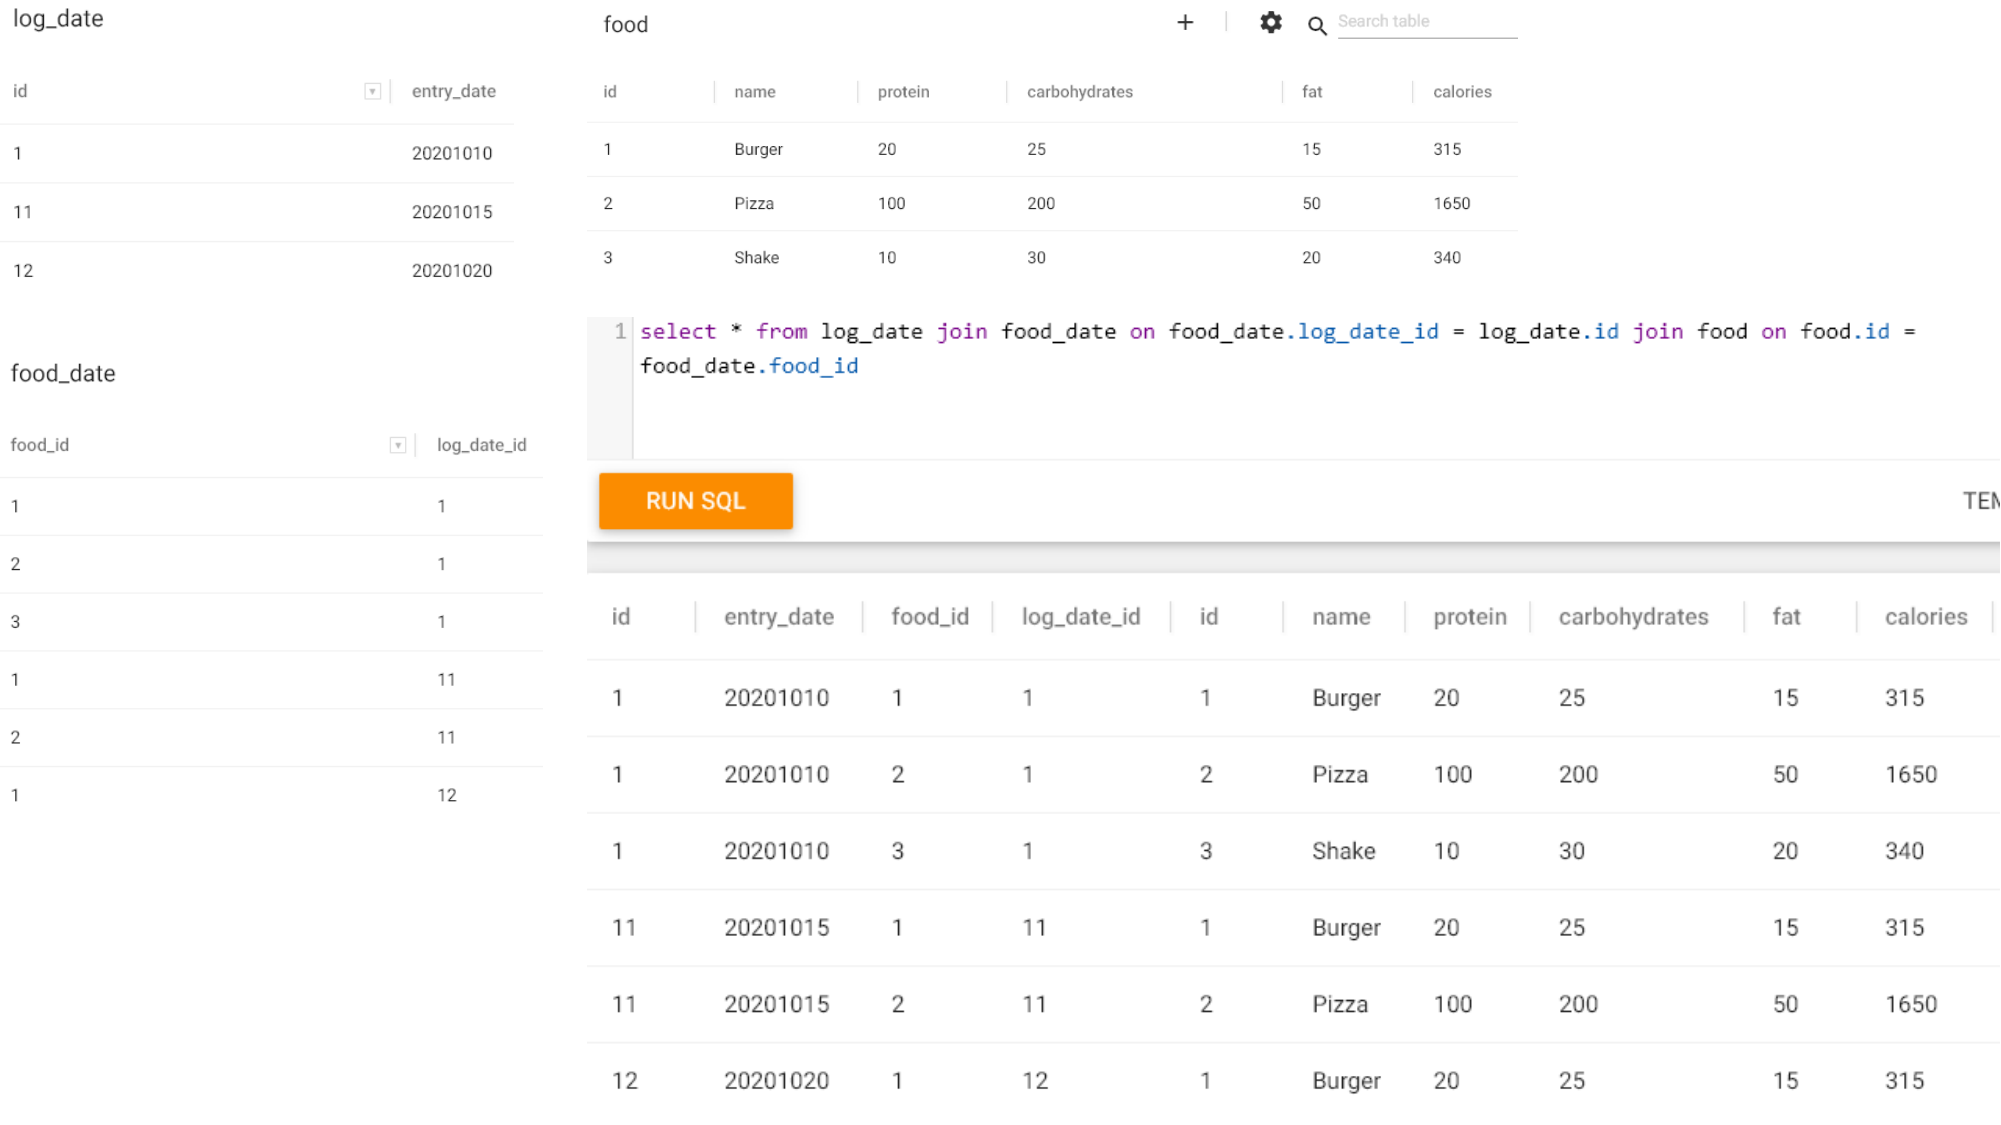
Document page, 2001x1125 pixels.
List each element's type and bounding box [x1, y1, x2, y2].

picture [587, 317, 2000, 1125]
picture [587, 0, 1518, 291]
picture [0, 0, 514, 301]
picture [0, 352, 543, 825]
